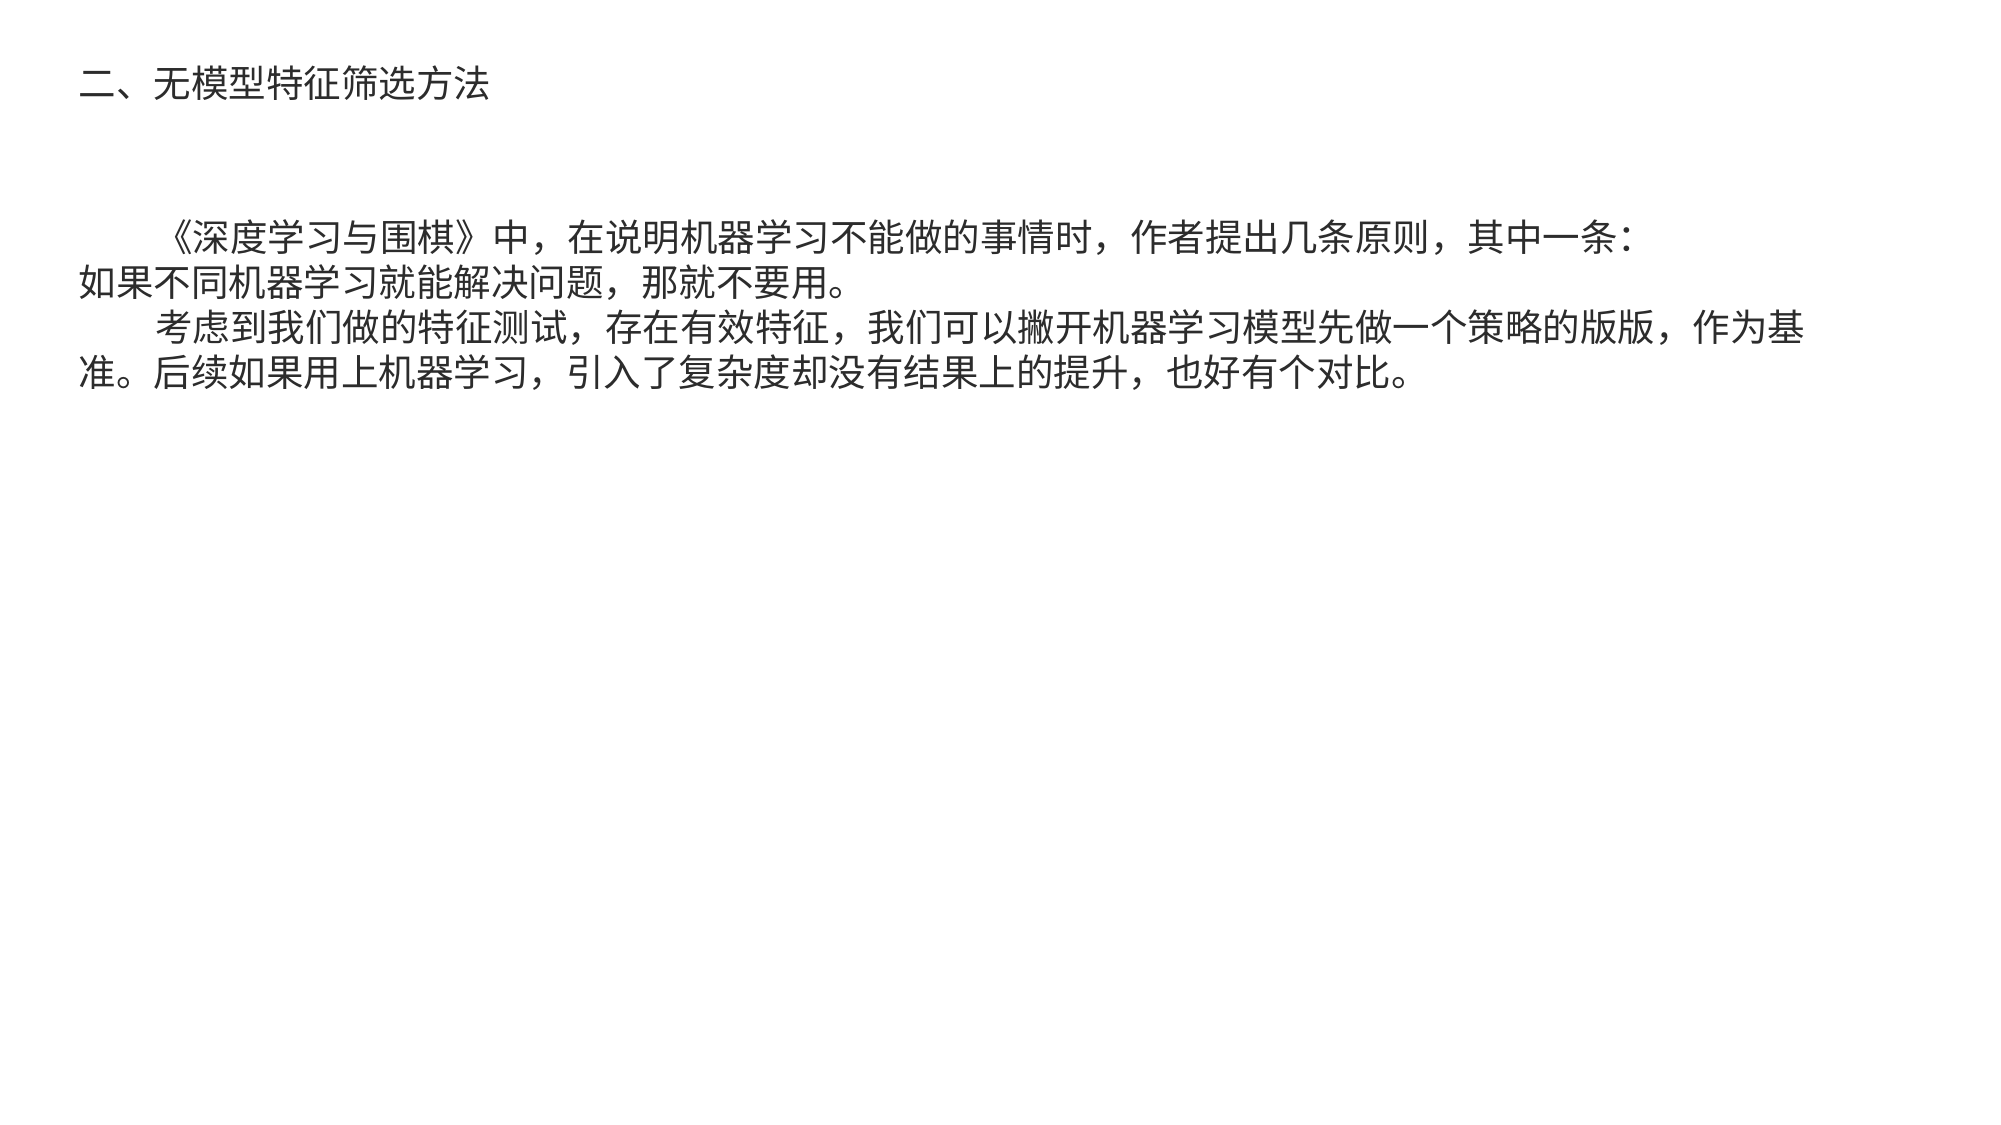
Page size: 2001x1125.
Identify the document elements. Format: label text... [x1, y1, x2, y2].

text_box 《深度学习与围棋》中，在说明机器学习不能做的事情时，作者提出几条原则，其中一条： 如果不同机器学习就能解决问题，那就不要用。 考虑到我们做的特征测试，存在有效特征，我们可以撇开机器学习模型先做一个策略的版版，作为基准。后续如果用上机器学习，引入了复杂度却没有结果上的提升，也好有个对比。 [63, 161, 1846, 401]
text_box 二、无模型特征筛选方法 [63, 52, 507, 113]
